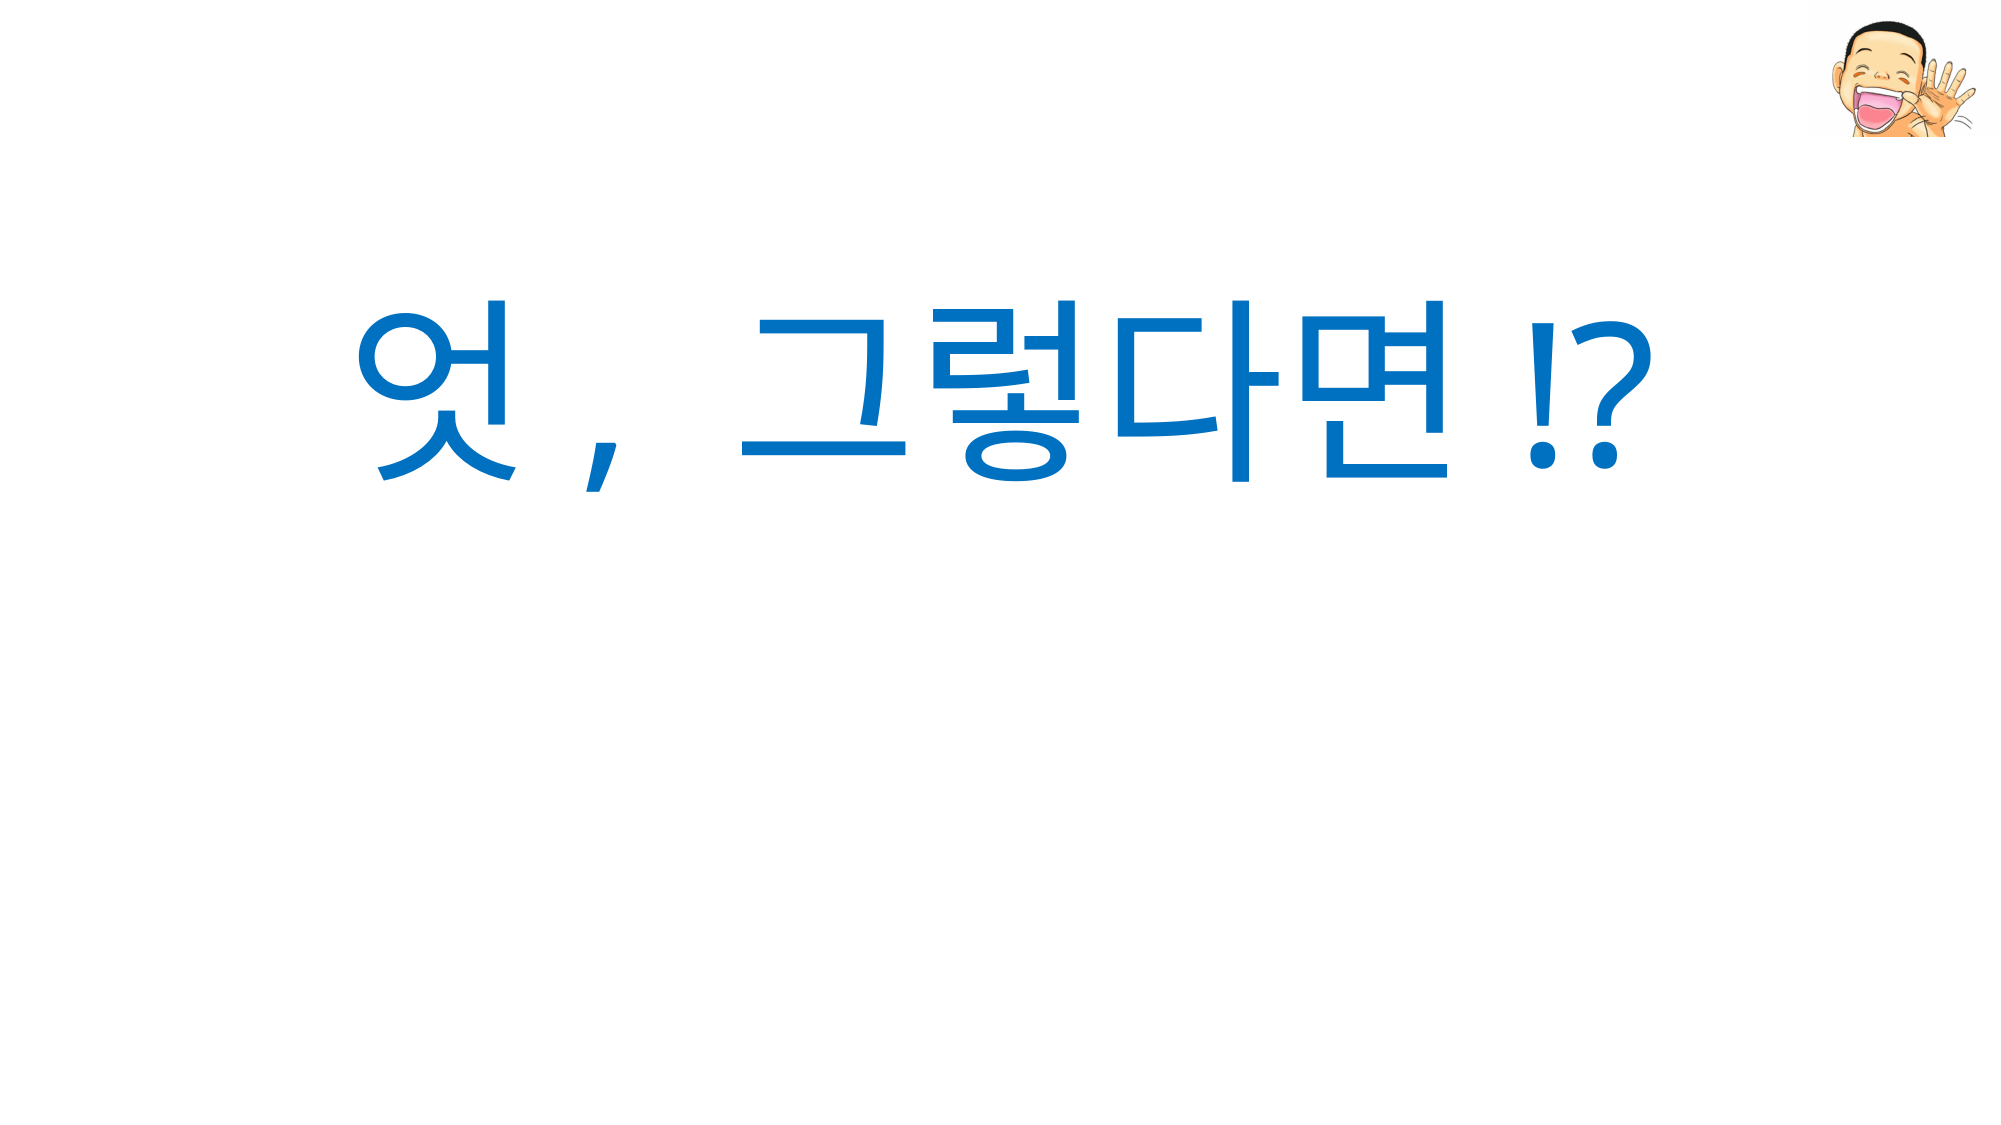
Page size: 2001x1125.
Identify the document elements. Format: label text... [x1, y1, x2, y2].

picture [1808, 0, 2000, 137]
text_box 엇, 그렇다면!? [1, 138, 2000, 514]
